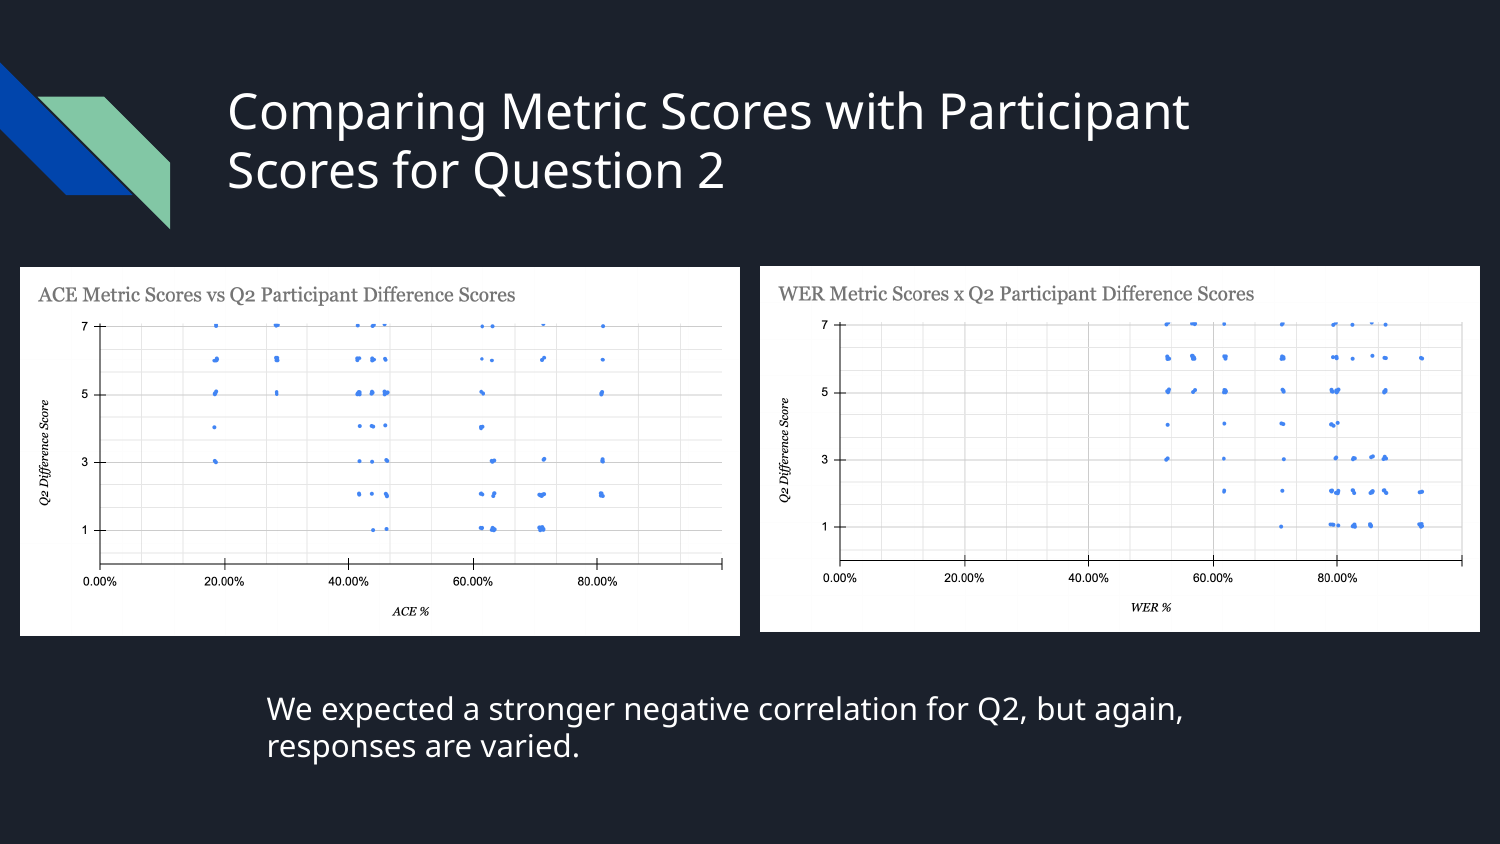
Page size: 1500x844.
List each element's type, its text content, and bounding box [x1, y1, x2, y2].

text_box We expected a stronger negative correlation for Q2, but again, responses are varied. [251, 673, 1249, 779]
picture [19, 267, 740, 637]
title Comparing Metric Scores with Participant Scores for Question 2 [212, 64, 1368, 215]
picture [759, 266, 1480, 633]
